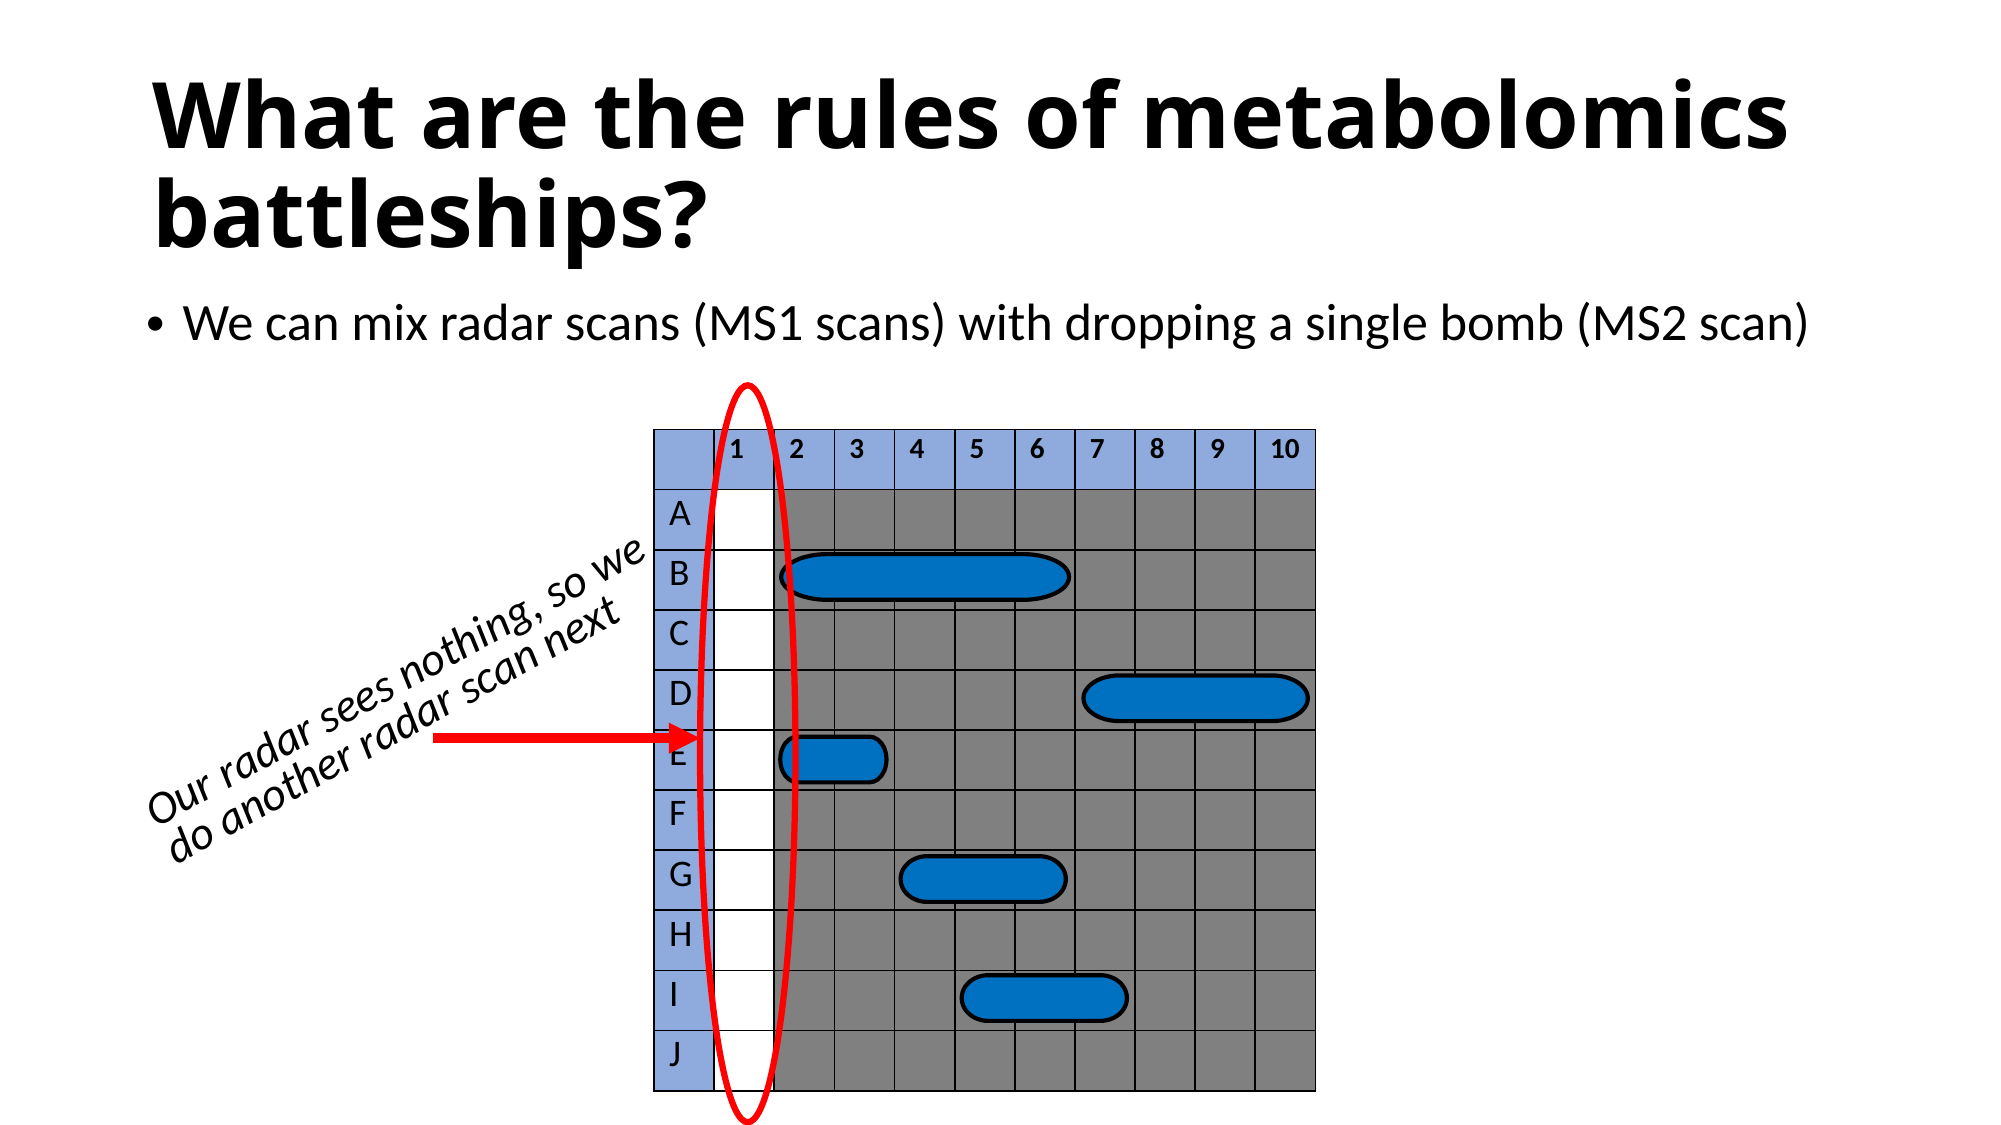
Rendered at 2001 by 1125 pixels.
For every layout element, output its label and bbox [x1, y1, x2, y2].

table_cell [956, 671, 1014, 729]
table_cell [1256, 490, 1315, 549]
table_cell [783, 490, 834, 549]
table_cell [1256, 551, 1315, 609]
table_cell [1076, 671, 1134, 729]
table_cell [1256, 971, 1315, 1030]
table_header [715, 430, 723, 471]
table_cell [895, 911, 954, 970]
table_cell [1136, 490, 1194, 549]
table_cell [1256, 611, 1315, 669]
table_cell [797, 784, 834, 789]
text_box [123, 294, 1929, 1124]
table_cell [835, 611, 894, 669]
table_header [1076, 430, 1134, 489]
table_header [956, 430, 1014, 489]
table_cell [655, 671, 700, 729]
table_cell [1076, 791, 1134, 849]
table_cell [676, 551, 706, 609]
table_cell [895, 731, 954, 789]
table_cell [956, 731, 1014, 789]
table_cell [655, 971, 713, 1030]
table_cell [715, 1036, 726, 1090]
table_cell [895, 971, 954, 1030]
table_header [1256, 430, 1315, 489]
table_cell [1196, 490, 1254, 549]
table_header [835, 430, 894, 489]
table_cell [1256, 851, 1315, 909]
table_cell [1016, 1031, 1074, 1090]
table_header [655, 430, 713, 489]
table_cell [797, 731, 834, 735]
title [137, 59, 1863, 278]
table_cell [1196, 971, 1254, 1030]
table_cell [655, 611, 702, 669]
table_cell [835, 791, 894, 849]
table_cell [795, 791, 834, 849]
table_cell [788, 911, 834, 970]
table_cell [655, 490, 713, 549]
table_cell [1196, 911, 1254, 970]
table_cell [1016, 851, 1074, 909]
table_cell [1076, 971, 1134, 1030]
table_cell [655, 740, 699, 789]
table_cell [956, 791, 1014, 849]
table_cell [1196, 851, 1254, 909]
table_cell [1136, 791, 1194, 849]
table_cell [835, 671, 894, 729]
table_cell [789, 551, 834, 561]
table_cell [835, 601, 894, 609]
table_cell [1136, 731, 1194, 789]
table_cell [1016, 611, 1074, 669]
table_cell [1076, 731, 1134, 789]
table_cell [895, 671, 954, 729]
table_cell [895, 1031, 954, 1090]
table_cell [1016, 551, 1074, 609]
table_cell [1256, 731, 1315, 789]
table_cell [781, 971, 834, 1030]
table_cell [1136, 723, 1194, 729]
table_header [1136, 430, 1194, 489]
table_cell [1136, 911, 1194, 970]
table_cell [956, 971, 1014, 1030]
table_cell [1256, 671, 1315, 729]
table_cell [769, 1076, 773, 1090]
table_cell [1256, 791, 1315, 849]
table_cell [1136, 1031, 1194, 1090]
table_cell [1136, 971, 1194, 1030]
table_cell [1136, 551, 1194, 609]
table_header [895, 430, 954, 489]
table_cell [775, 1031, 834, 1090]
table_cell [956, 490, 1014, 549]
table_cell [655, 911, 708, 970]
table_cell [1196, 723, 1254, 729]
text_box [899, 855, 1067, 903]
table_cell [835, 911, 894, 970]
table_cell [956, 903, 1014, 909]
table_cell [1256, 911, 1315, 970]
table_cell [956, 611, 1014, 669]
table_header [775, 430, 834, 489]
table_cell [1016, 490, 1074, 549]
table_cell [895, 601, 954, 609]
table_cell [655, 791, 700, 849]
table_cell [835, 731, 894, 789]
table_cell [1136, 611, 1194, 669]
table_cell [793, 611, 834, 669]
table_cell [792, 594, 834, 609]
table_cell [1016, 731, 1074, 789]
table_cell [895, 791, 954, 849]
table_cell [956, 851, 1014, 855]
table_cell [655, 1031, 713, 1090]
table_cell [1076, 851, 1134, 909]
table_cell [1076, 1031, 1134, 1090]
table_header [1196, 430, 1254, 489]
table_cell [1196, 731, 1254, 789]
table_cell [835, 851, 894, 909]
table_cell [956, 911, 1014, 970]
table_cell [1076, 490, 1134, 549]
table_cell [956, 1031, 1014, 1090]
table_cell [1196, 791, 1254, 849]
text_box [960, 974, 1128, 1022]
table_cell [1076, 551, 1134, 609]
table_cell [1136, 851, 1194, 909]
table_cell [688, 731, 699, 737]
table_cell [796, 671, 834, 729]
table_cell [895, 490, 954, 549]
table_cell [1016, 671, 1074, 729]
table_cell [895, 851, 954, 909]
table_cell [1016, 1022, 1074, 1030]
table_cell [793, 851, 834, 909]
table_cell [1016, 911, 1074, 970]
table_cell [1196, 1031, 1254, 1090]
table_cell [1076, 911, 1134, 970]
table_cell [835, 1031, 894, 1090]
table_header [1016, 430, 1074, 489]
table_cell [835, 490, 894, 549]
table_cell [1016, 791, 1074, 849]
table_cell [835, 971, 894, 1030]
table_cell [1076, 611, 1134, 669]
table_cell [956, 601, 1014, 609]
table_cell [1196, 551, 1254, 609]
table_cell [655, 851, 703, 909]
text_box [1082, 674, 1309, 723]
table_cell [895, 611, 954, 669]
table_cell [1256, 1031, 1315, 1090]
table_cell [1196, 611, 1254, 669]
